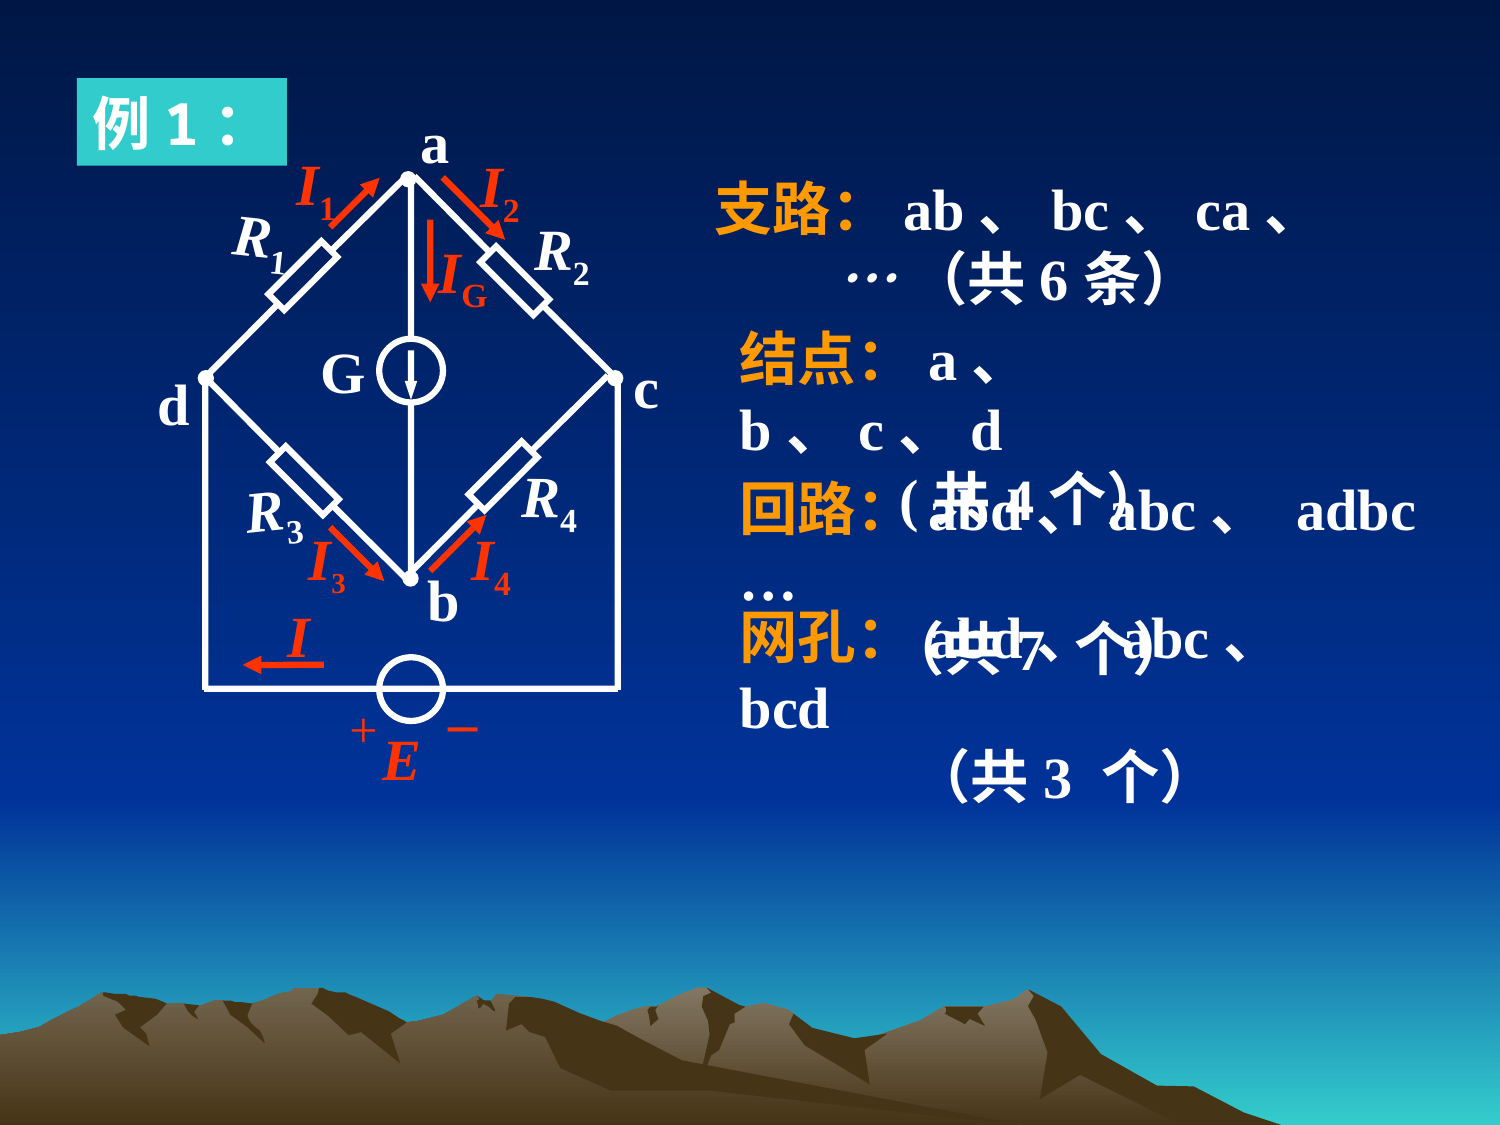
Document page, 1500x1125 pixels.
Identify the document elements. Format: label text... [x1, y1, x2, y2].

text_box 网孔：abd、 abc、bcd （共3 个） [724, 592, 1338, 818]
text_box 回路：abd、abc、 adbc … （共7 个） [724, 464, 1475, 690]
text_box 例1： [76, 78, 287, 166]
text_box 结点：a、 b、c、d (共4个） [725, 314, 1288, 540]
text_box 支路：ab、bc、ca、… （共6条） [675, 164, 1363, 320]
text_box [142, 97, 675, 800]
